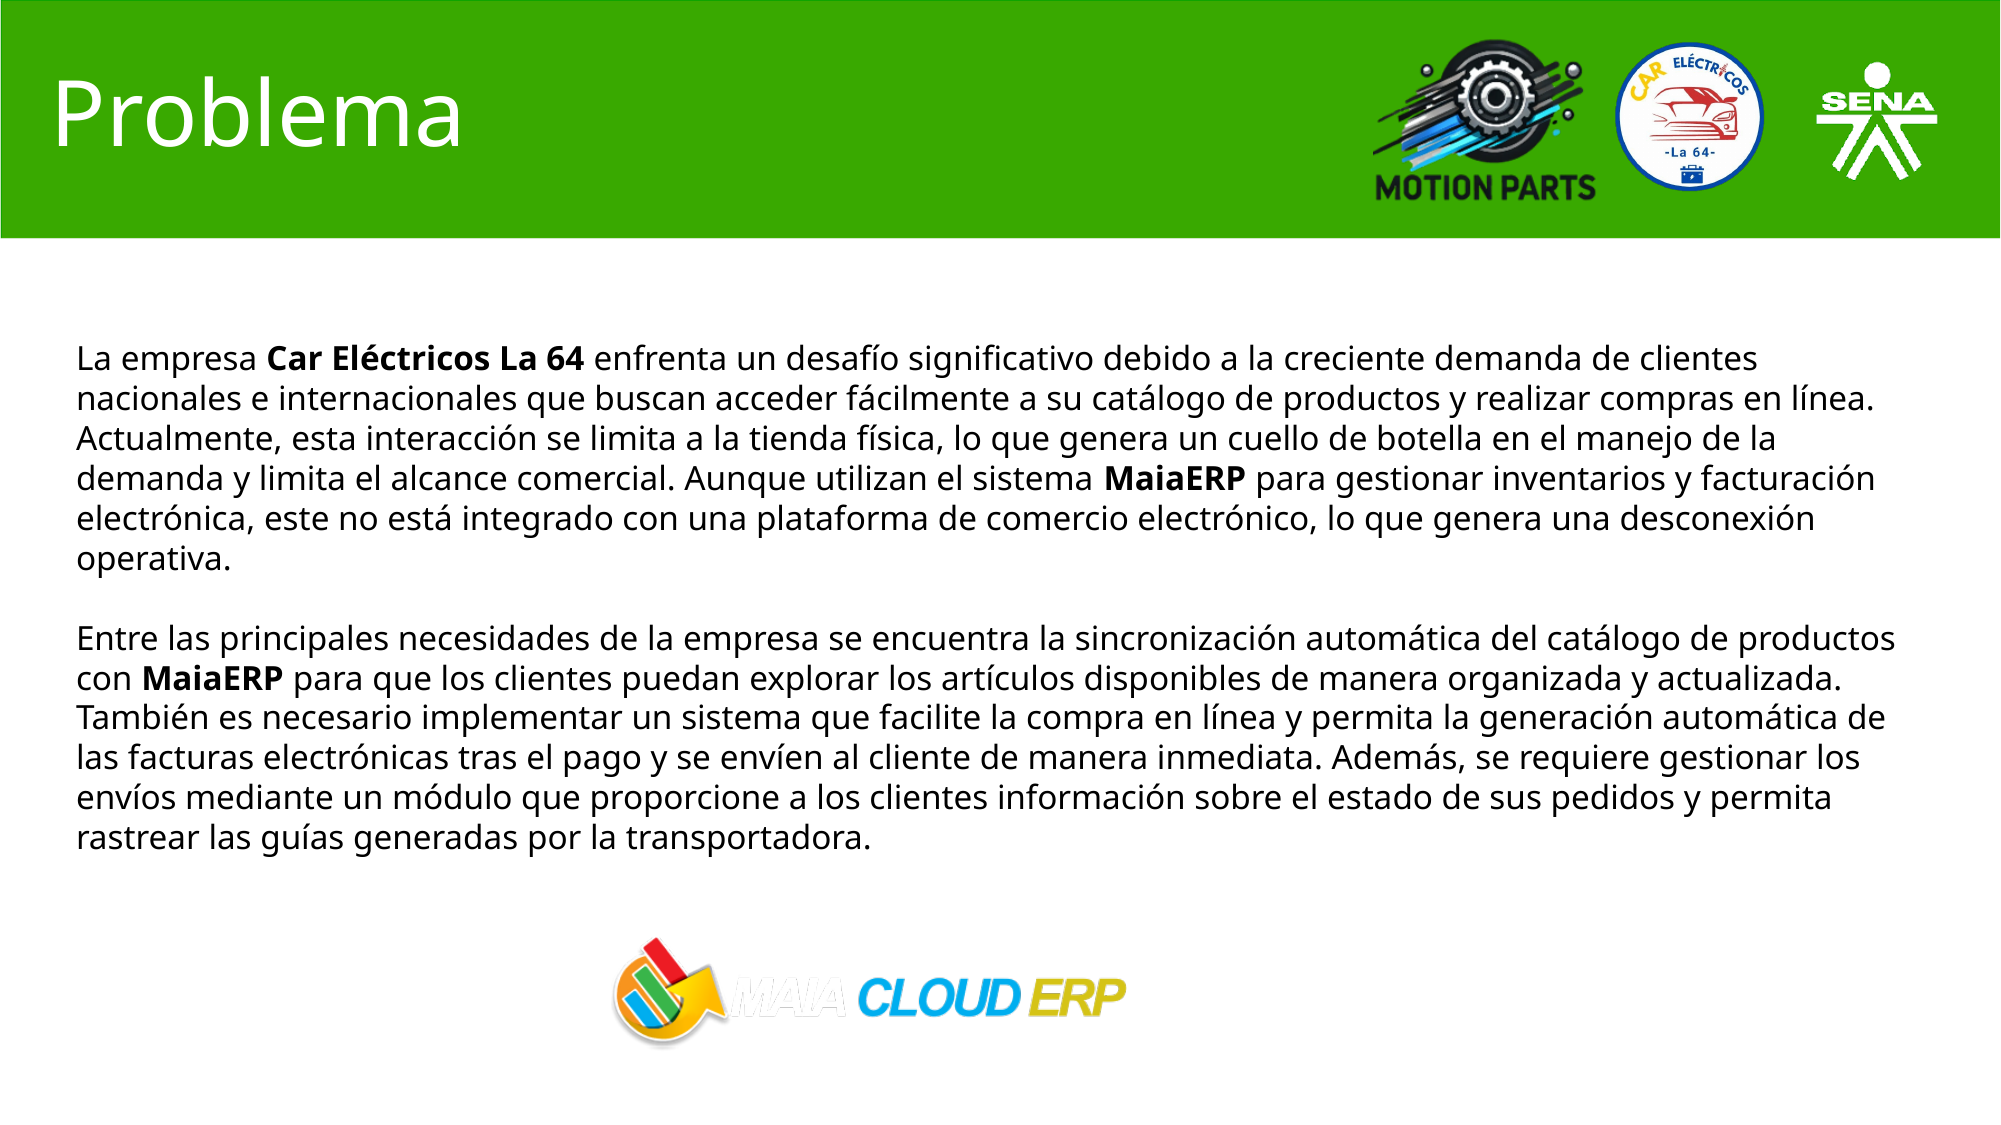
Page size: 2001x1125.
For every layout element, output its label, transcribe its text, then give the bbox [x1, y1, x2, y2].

text_box La empresa Car Eléctricos La 64 enfrenta un desafío significativo debido a la creciente demanda de clientes nacionales e internacionales que buscan acceder fácilmente a su catálogo de productos y realizar compras en línea. Actualmente, esta interacción se limita a la tienda física, lo que genera un cuello de botella en el manejo de la demanda y limita el alcance comercial. Aunque utilizan el sistema MaiaERP para gestionar inventarios y facturación electrónica, este no está integrado con una plataforma de comercio electrónico, lo que genera una desconexión operativa. Entre las principales necesidades de la empresa se encuentra la sincronización automática del catálogo de productos con MaiaERP para que los clientes puedan explorar los artículos disponibles de manera organizada y actualizada. También es necesario implementar un sistema que facilite la compra en línea y permita la generación automática de las facturas electrónicas tras el pago y se envíen al cliente de manera inmediata. Además, se requiere gestionar los envíos mediante un módulo que proporcione a los clientes información sobre el estado de sus pedidos y permita rastrear las guías generadas por la transportadora. [61, 329, 1939, 864]
title Problema [35, 7, 679, 226]
picture [0, 0, 2001, 1125]
